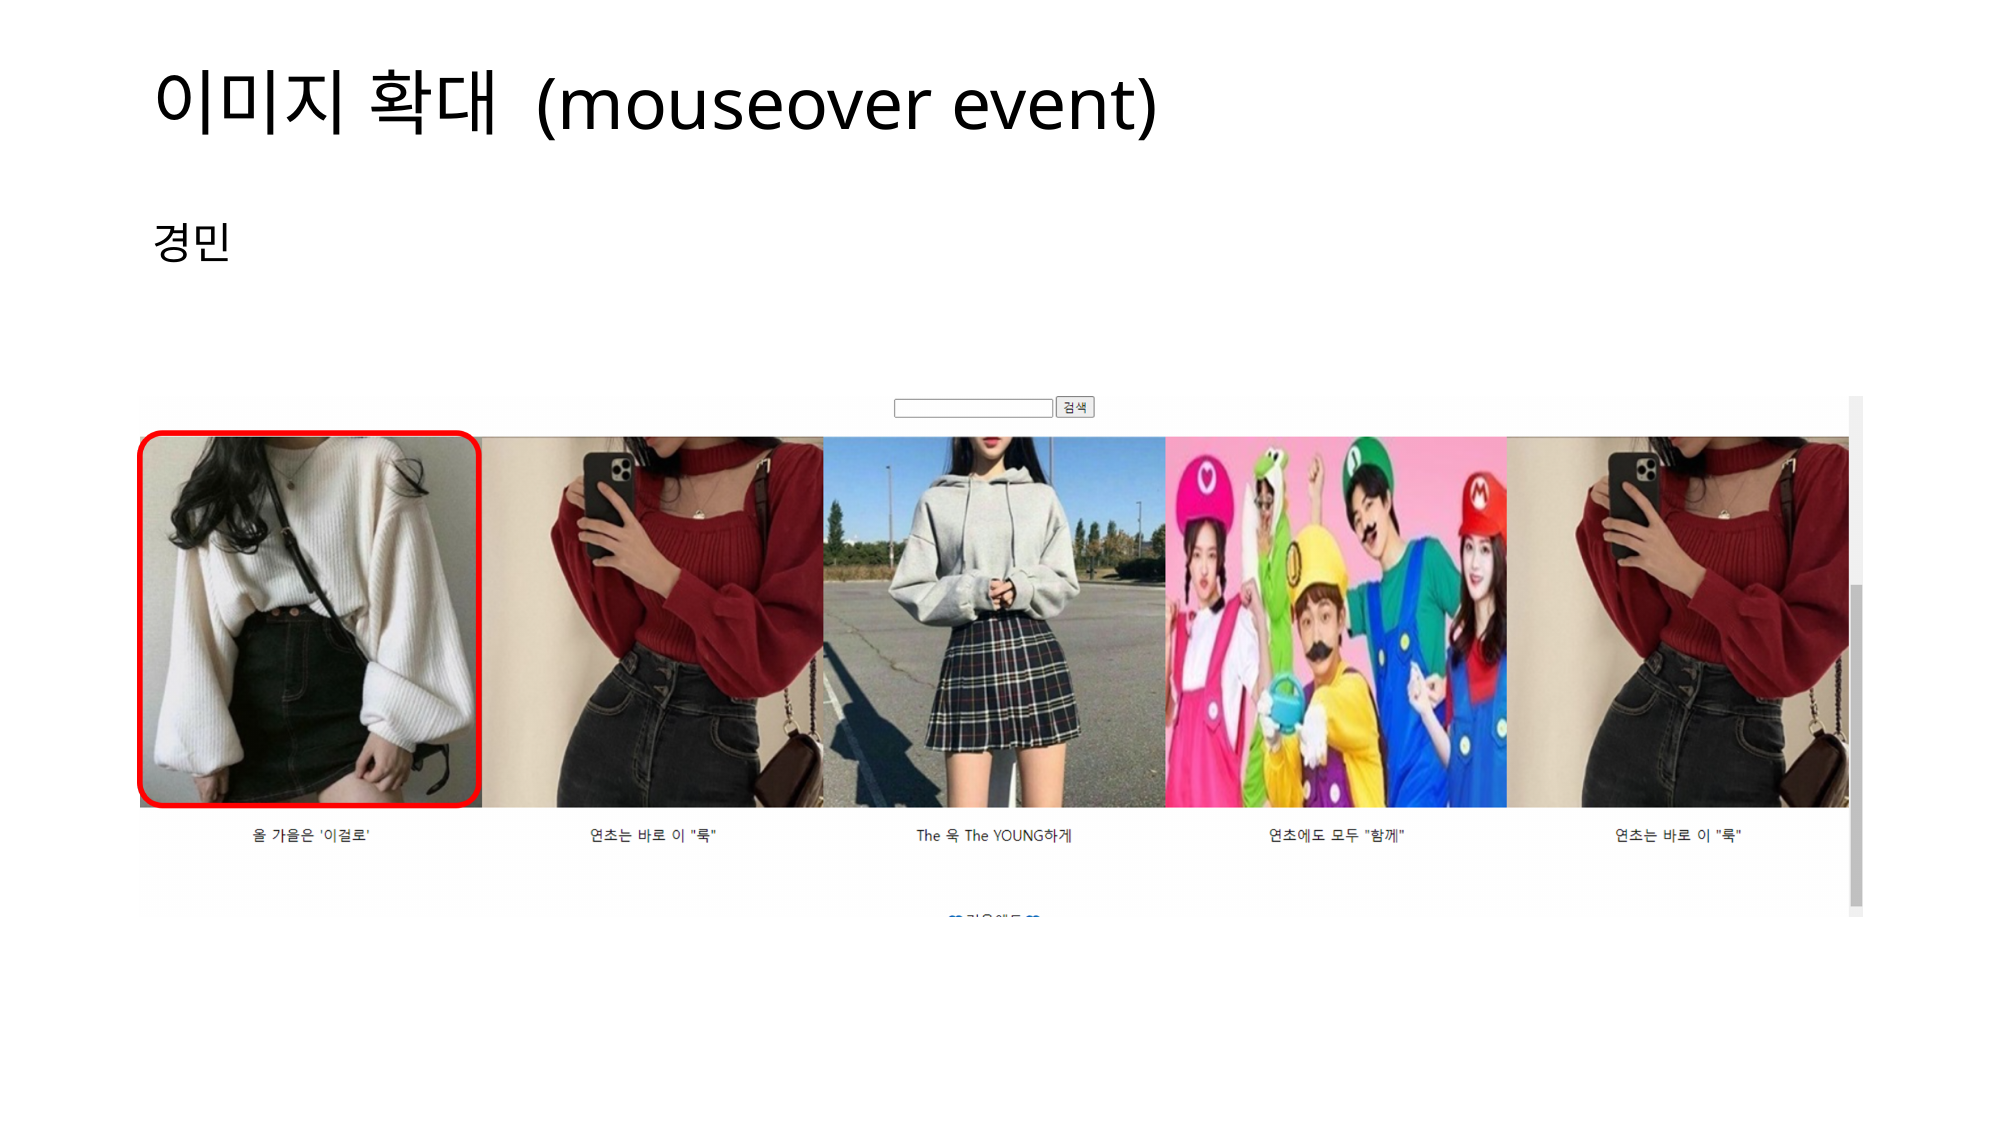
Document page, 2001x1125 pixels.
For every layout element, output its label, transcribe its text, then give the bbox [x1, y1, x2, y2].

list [137, 396, 1863, 917]
title 이미지 확대 (mouseover event) 경민 [137, 59, 1863, 278]
